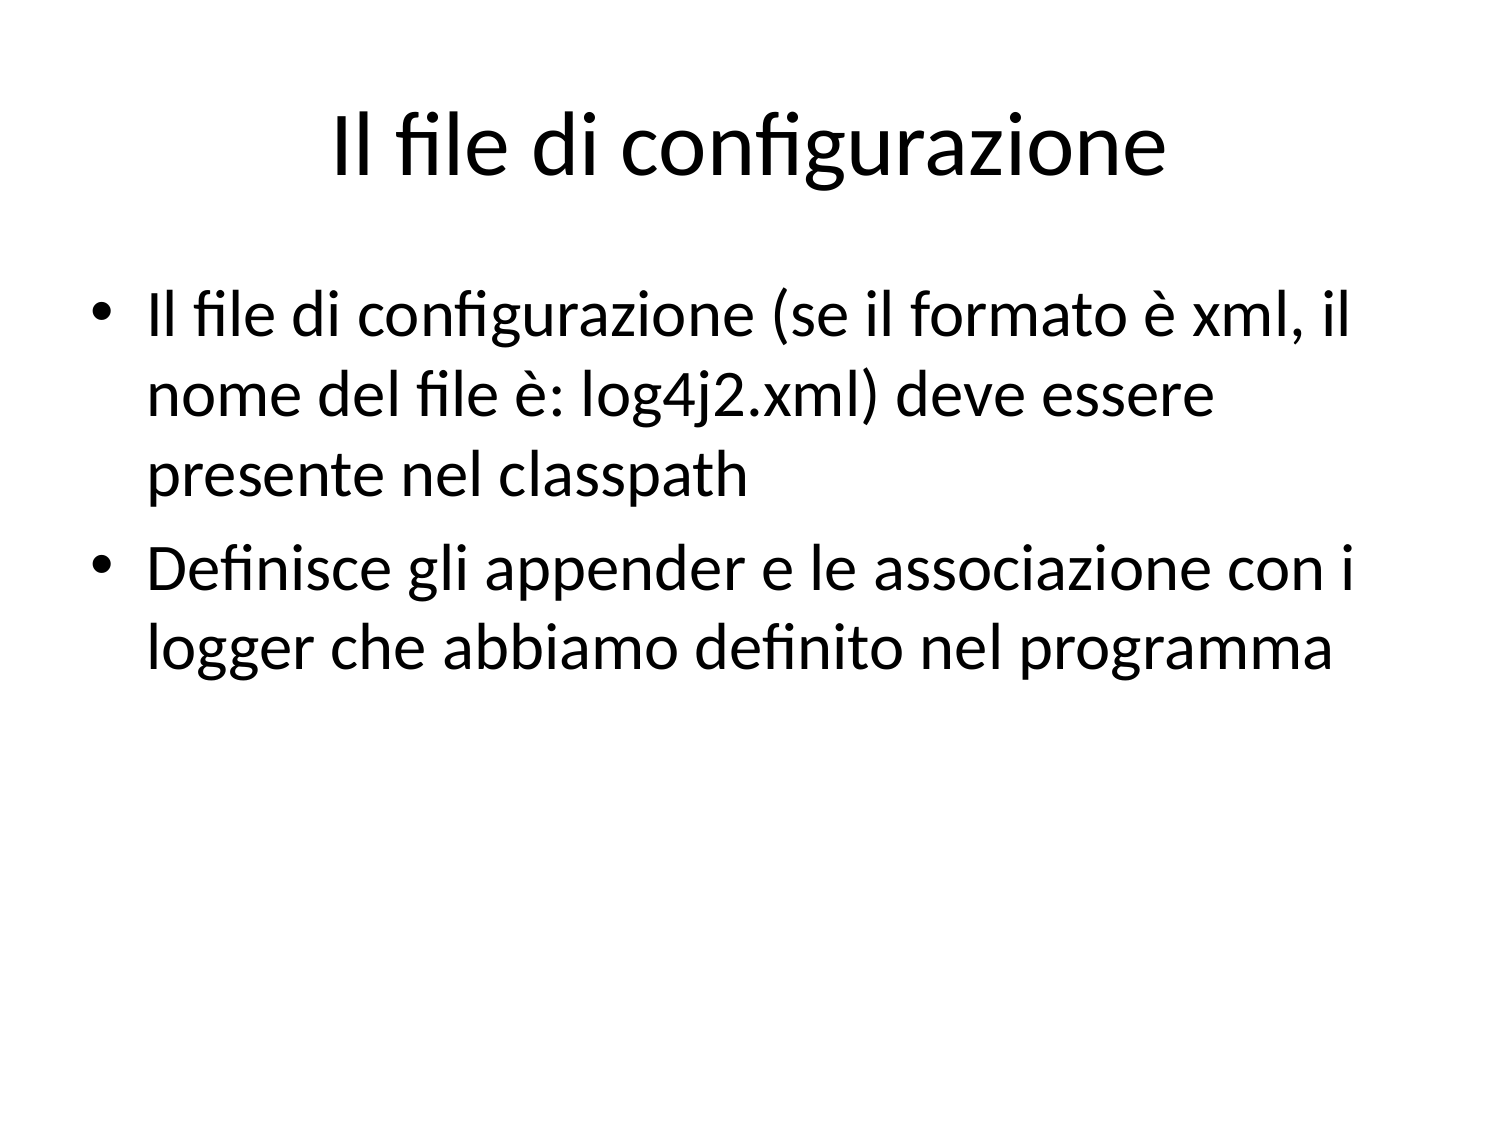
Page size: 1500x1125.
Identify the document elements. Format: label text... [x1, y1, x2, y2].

title Il file di configurazione [75, 45, 1425, 233]
list Il file di configurazione (se il formato è xml, il nome del file è: log4j2.xml) deve essere presente nel classpath Definisce gli appender e le associazione con i logger che abbiamo definito nel programma [75, 262, 1425, 1005]
